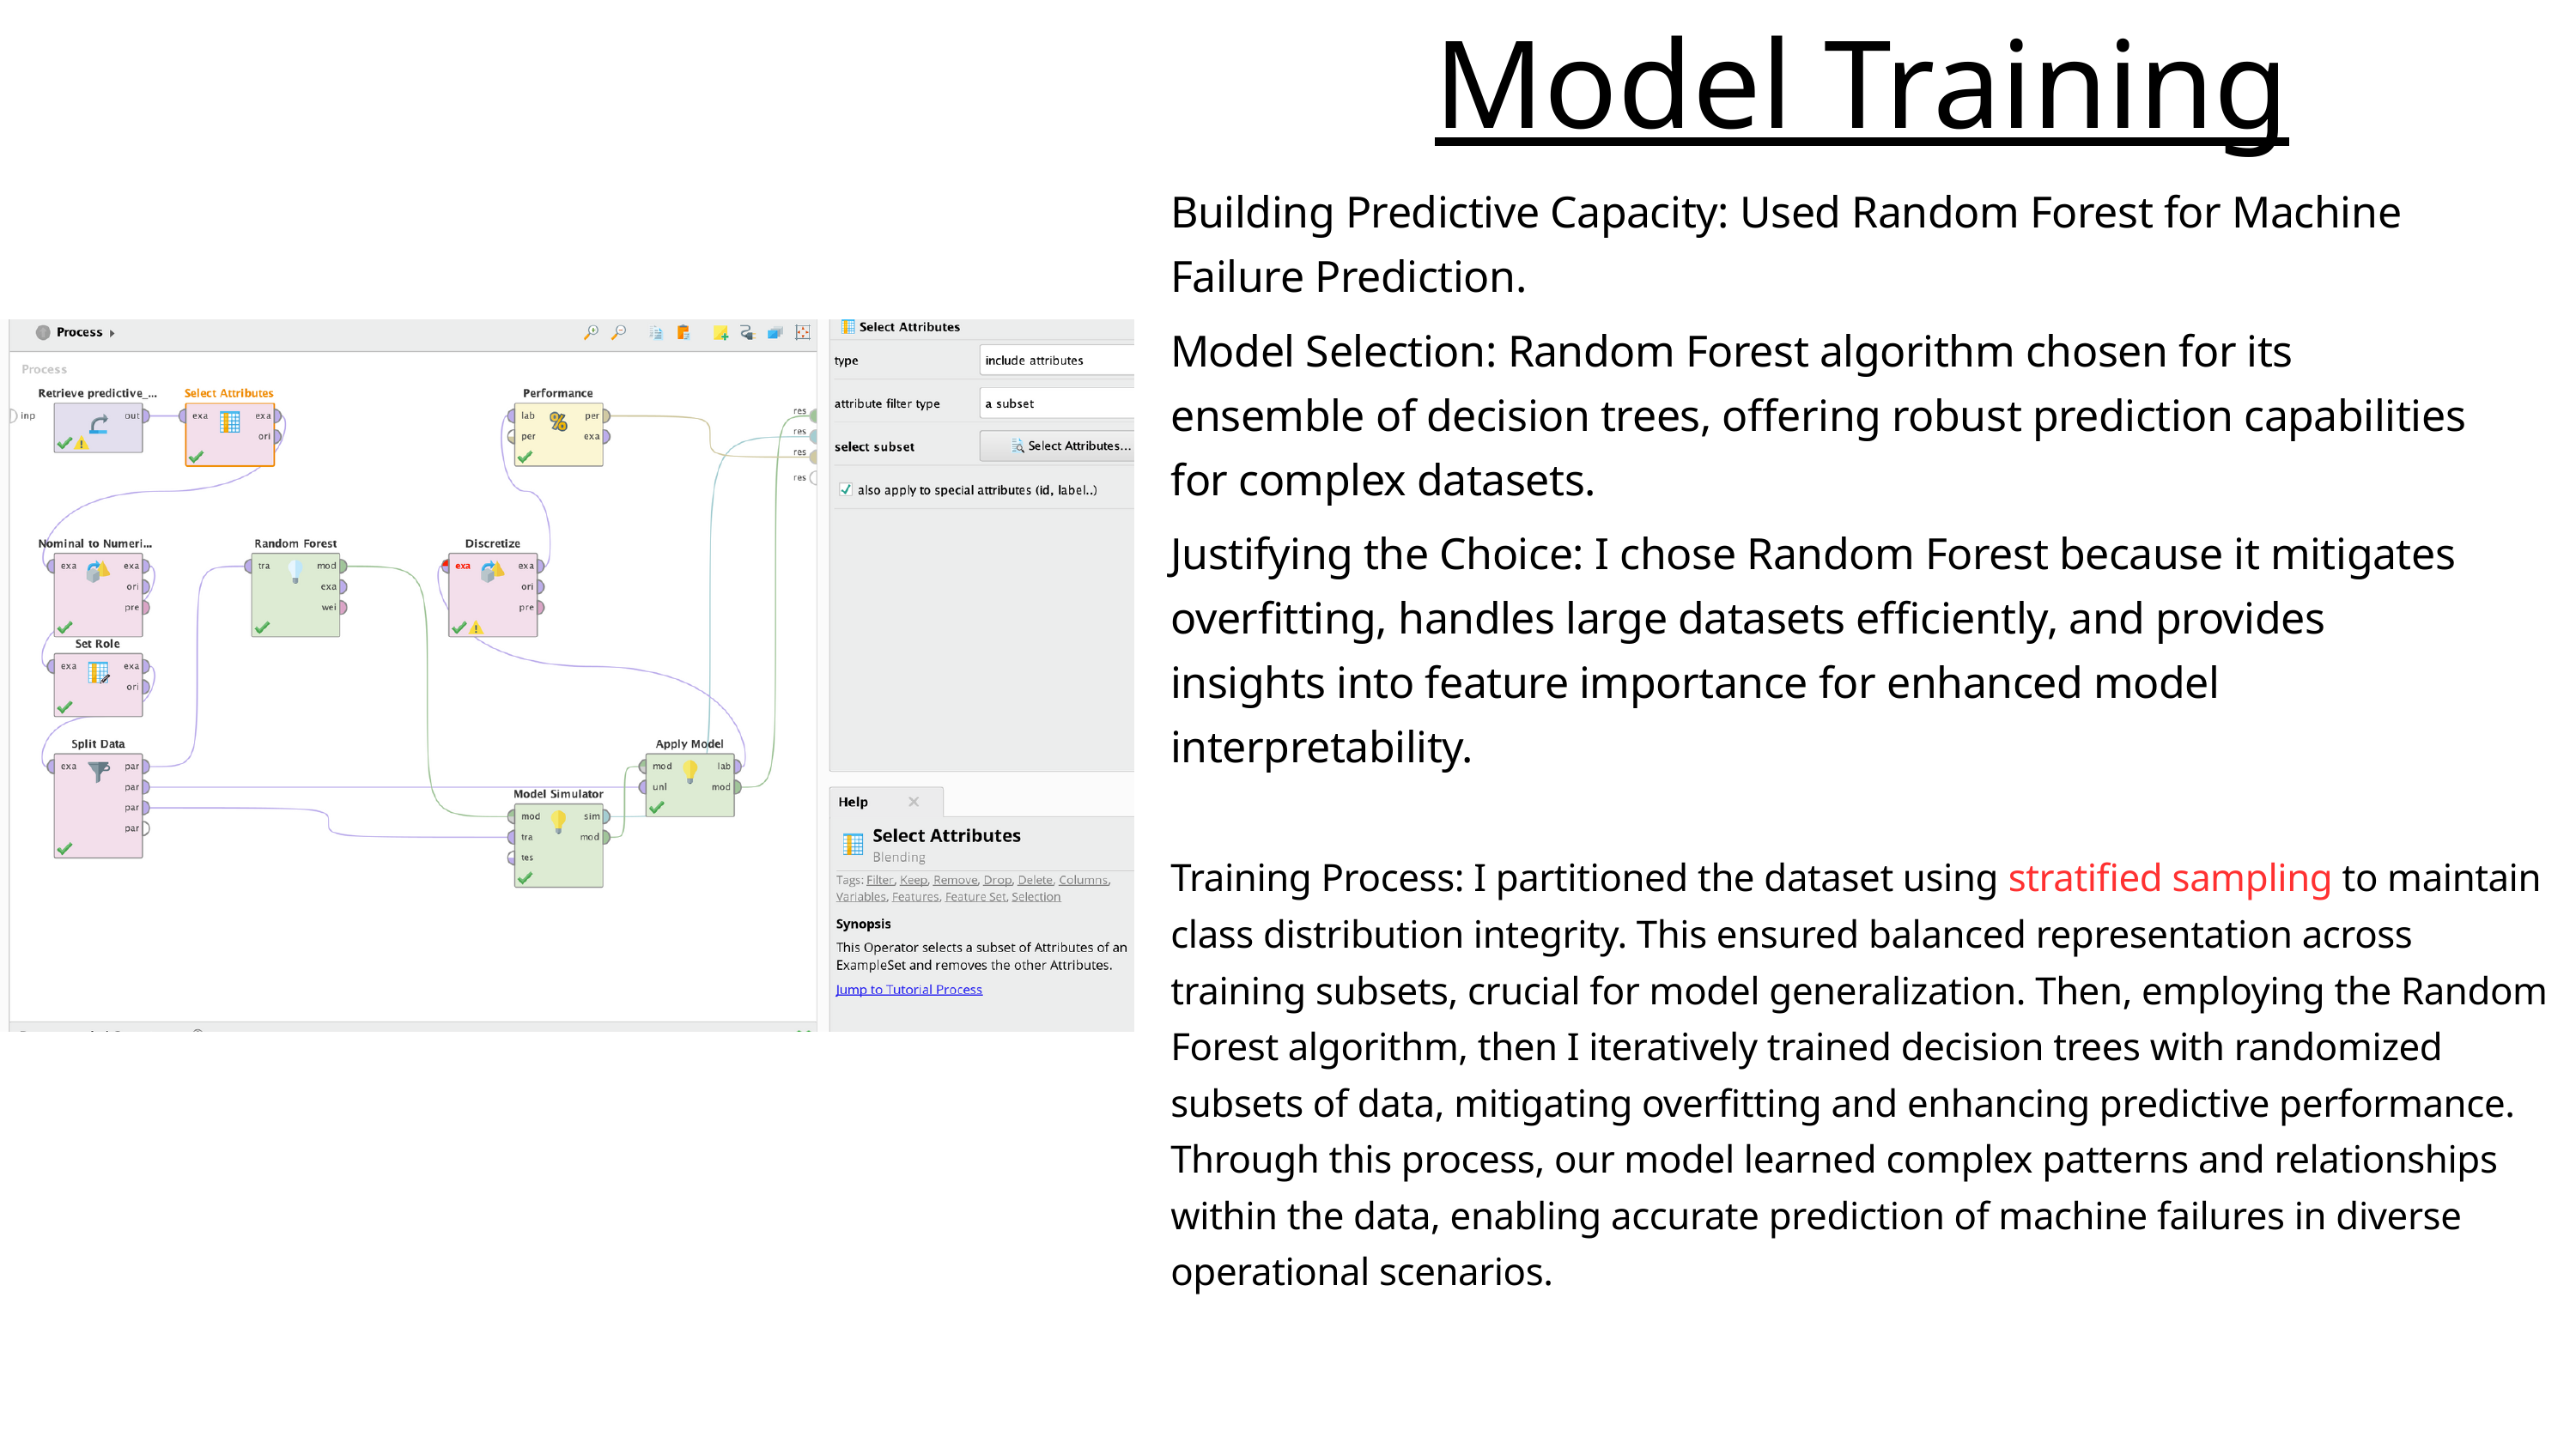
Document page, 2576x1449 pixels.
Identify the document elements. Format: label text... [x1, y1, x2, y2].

text_box Model Training [1170, 0, 2554, 153]
text_box Model Selection: Random Forest algorithm chosen for its ensemble of decision trees, offering robust prediction capabilities for complex datasets. [1170, 311, 2479, 505]
text_box Training Process: I partitioned the dataset using stratified sampling to maintain class distribution integrity. This ensured balanced representation across training subsets, crucial for model generalization. Then, employing the Random Forest algorithm, then I iteratively trained decision trees with randomized subsets of data, mitigating overfitting and enhancing predictive performance. Through this process, our model learned complex patterns and relationships within the data, enabling accurate prediction of machine failures in diverse operational scenarios. [1170, 842, 2554, 1294]
text_box Building Predictive Capacity: Used Random Forest for Machine Failure Prediction. [1170, 172, 2479, 301]
text_box Justifying the Choice: I chose Random Forest because it mitigates overfitting, handles large datasets efficiently, and provides insights into feature importance for enhanced model interpretability. [1170, 513, 2479, 772]
text_box [0, 319, 1134, 1033]
